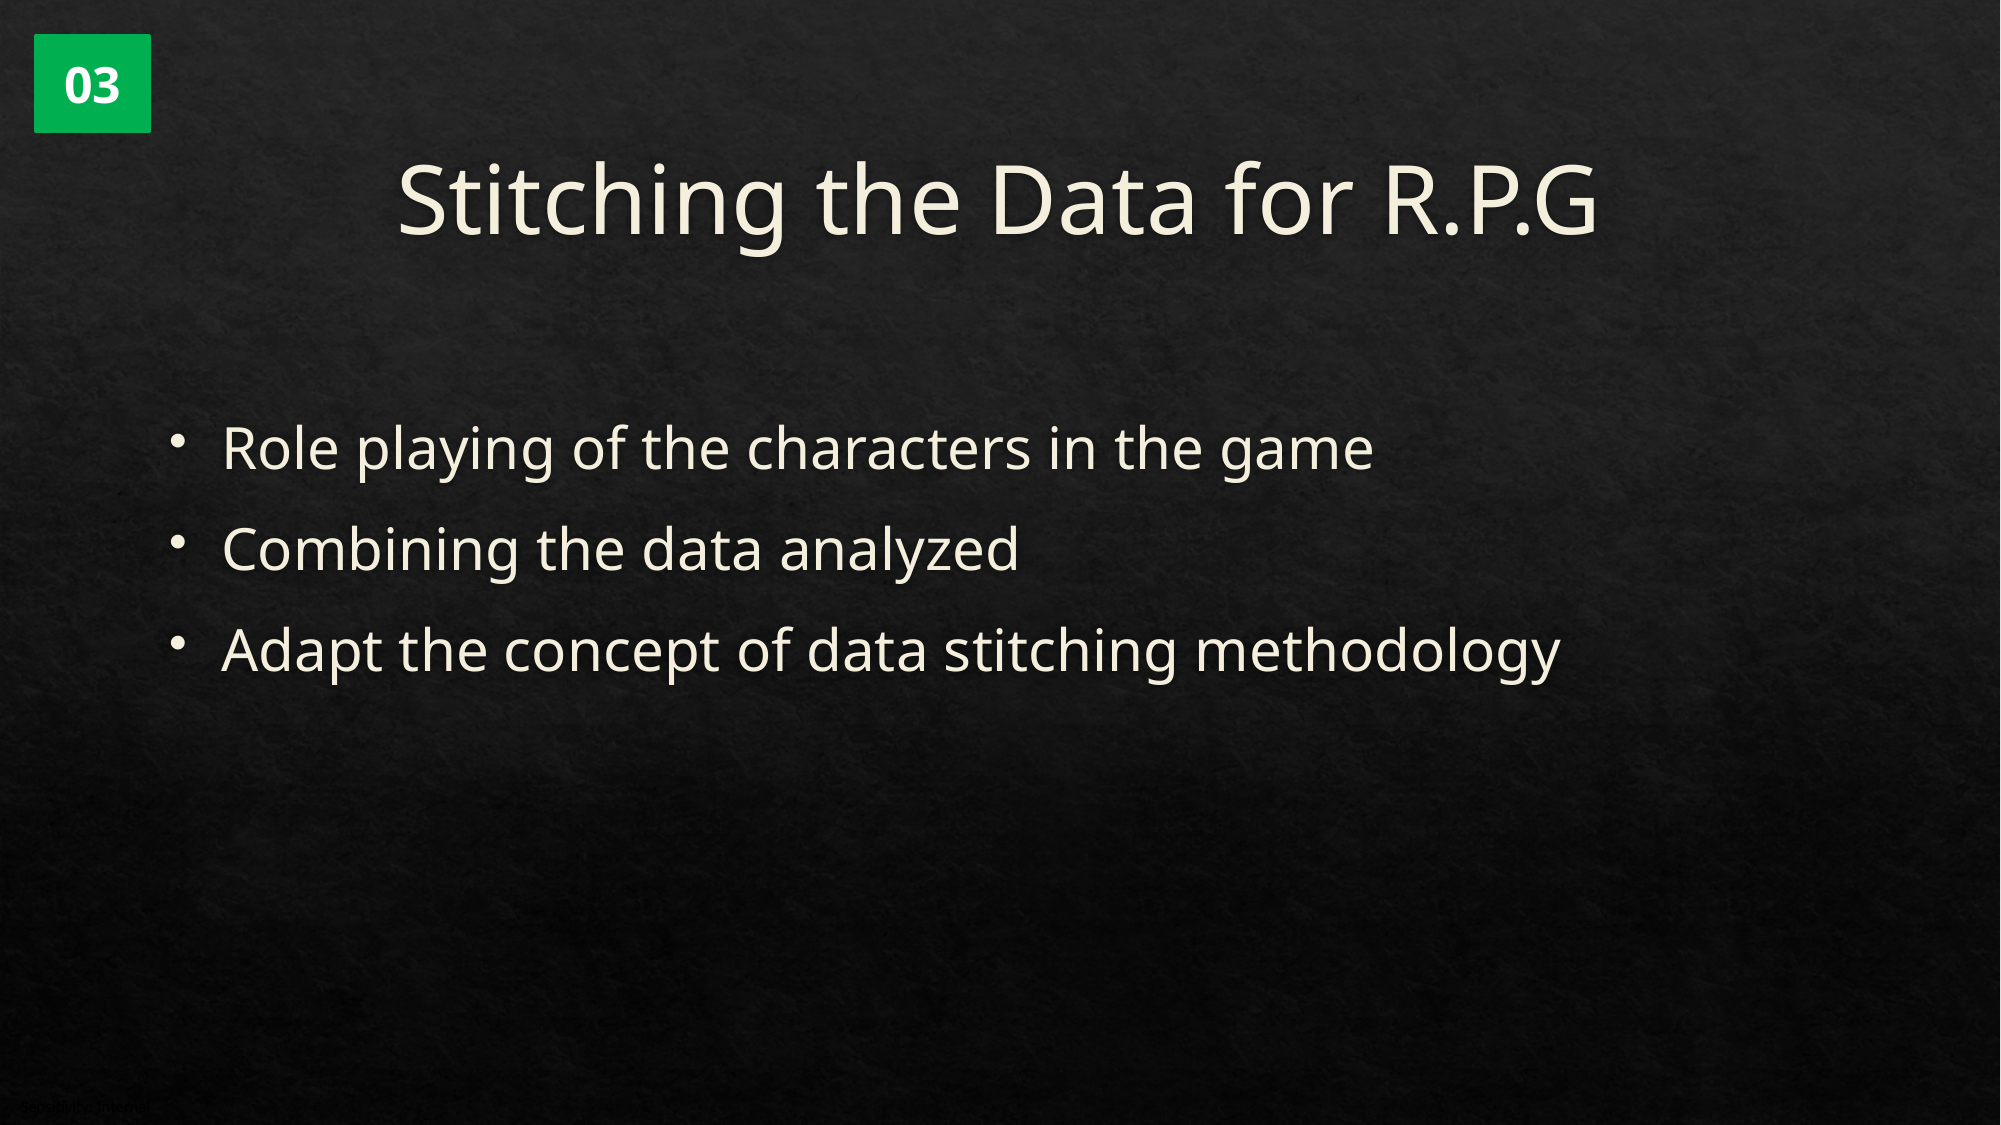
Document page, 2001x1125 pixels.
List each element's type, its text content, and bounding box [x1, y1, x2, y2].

text_box 03 [34, 34, 151, 133]
list Role playing of the characters in the game Combining the data analyzed Adapt the concept of data stitching methodology [149, 396, 1849, 950]
title Stitching the Data for R.P.G [149, 99, 1849, 307]
